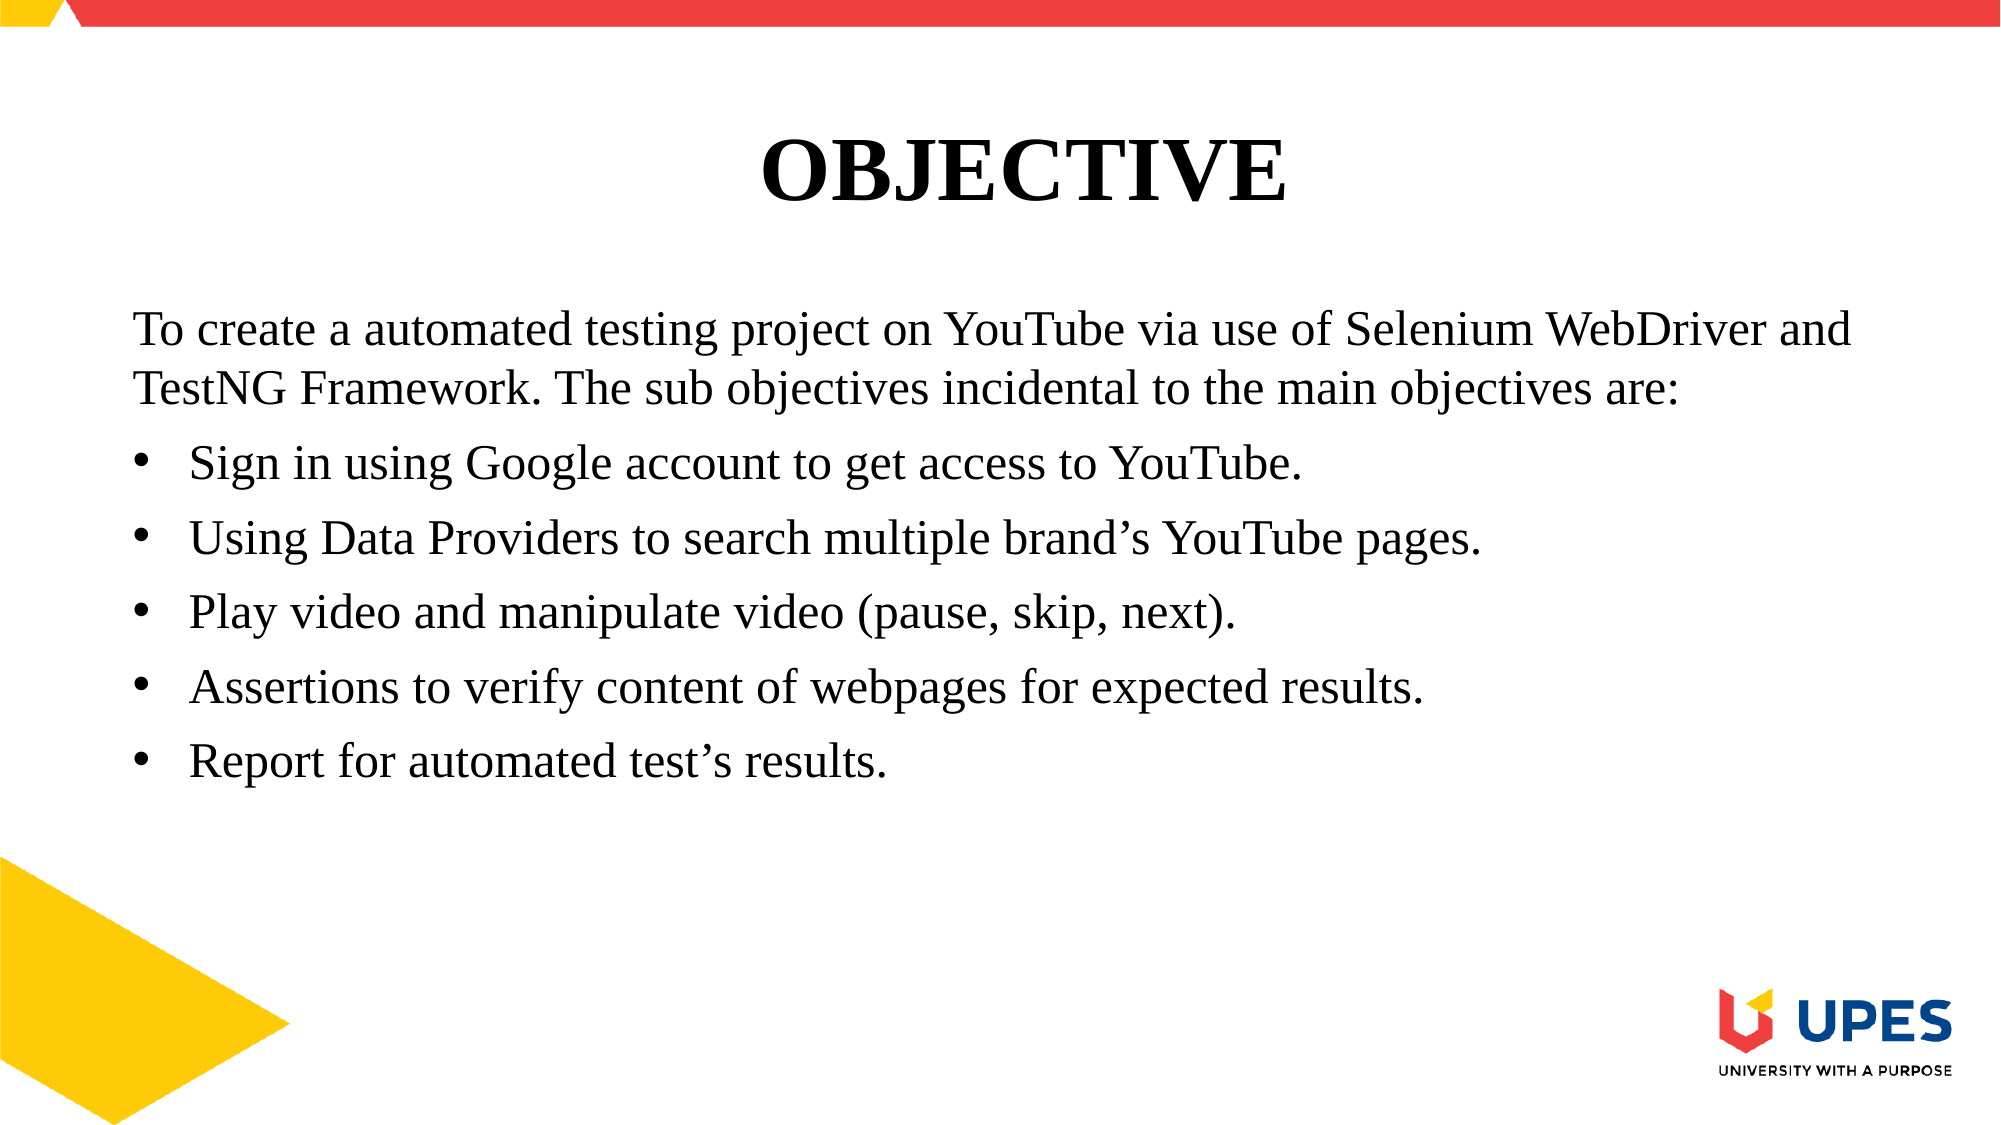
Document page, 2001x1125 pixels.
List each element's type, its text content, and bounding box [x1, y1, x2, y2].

list To create a automated testing project on YouTube via use of Selenium WebDriver and TestNG Framework. The sub objectives incidental to the main objectives are: Sign in using Google account to get access to YouTube. Using Data Providers to search multiple brand’s YouTube pages. Play video and manipulate video (pause, skip, next). Assertions to verify content of webpages for expected results. Report for automated test’s results. [124, 286, 1926, 823]
picture [0, 0, 2001, 1125]
title OBJECTIVE [124, 69, 1926, 259]
